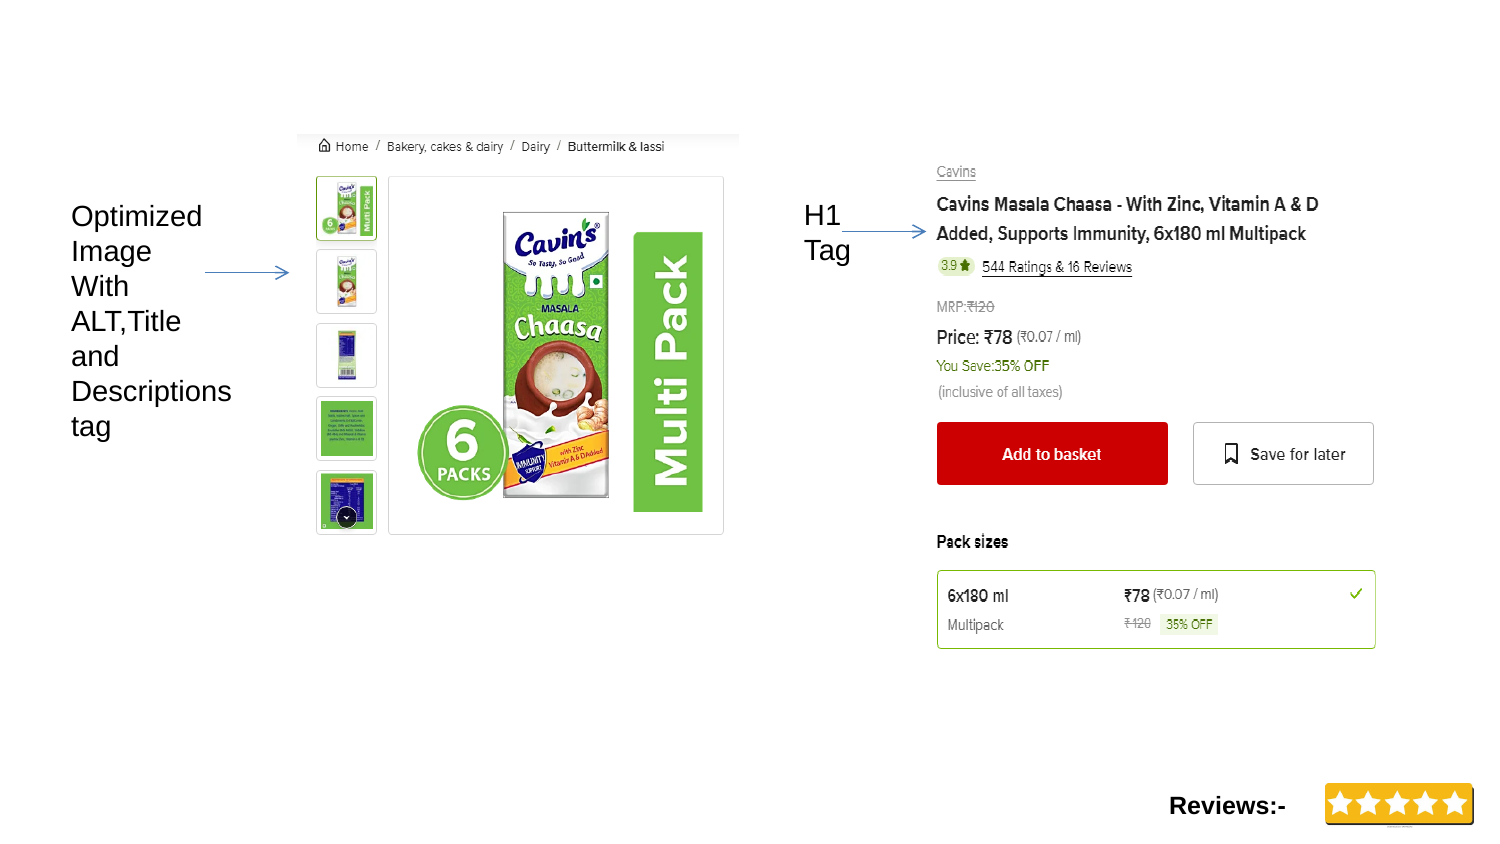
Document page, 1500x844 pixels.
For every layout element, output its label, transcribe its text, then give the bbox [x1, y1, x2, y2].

picture [1324, 783, 1474, 828]
text_box H1 Tag [789, 189, 870, 274]
picture [926, 143, 1425, 660]
text_box Reviews:- [1154, 746, 1303, 844]
picture [297, 133, 739, 560]
text_box Optimized Image With ALT,Title and Descriptions tag [56, 155, 248, 450]
